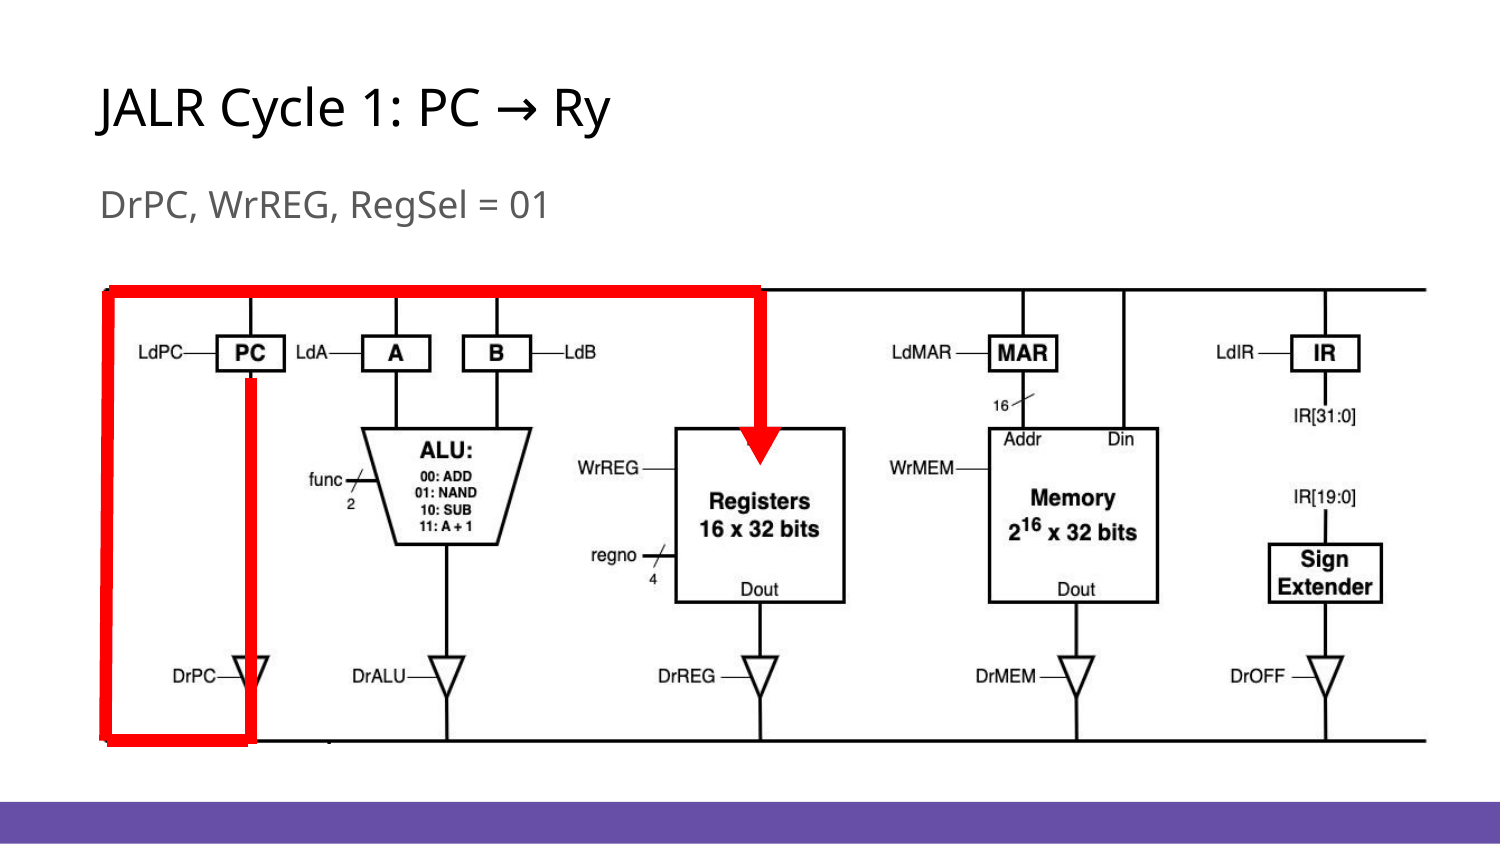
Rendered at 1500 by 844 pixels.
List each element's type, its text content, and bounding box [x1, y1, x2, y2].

text_box DrPC, WrREG, RegSel = 01 [97, 179, 594, 227]
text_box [98, 287, 1429, 744]
title JALR Cycle 1: PC → Ry [97, 71, 1067, 216]
